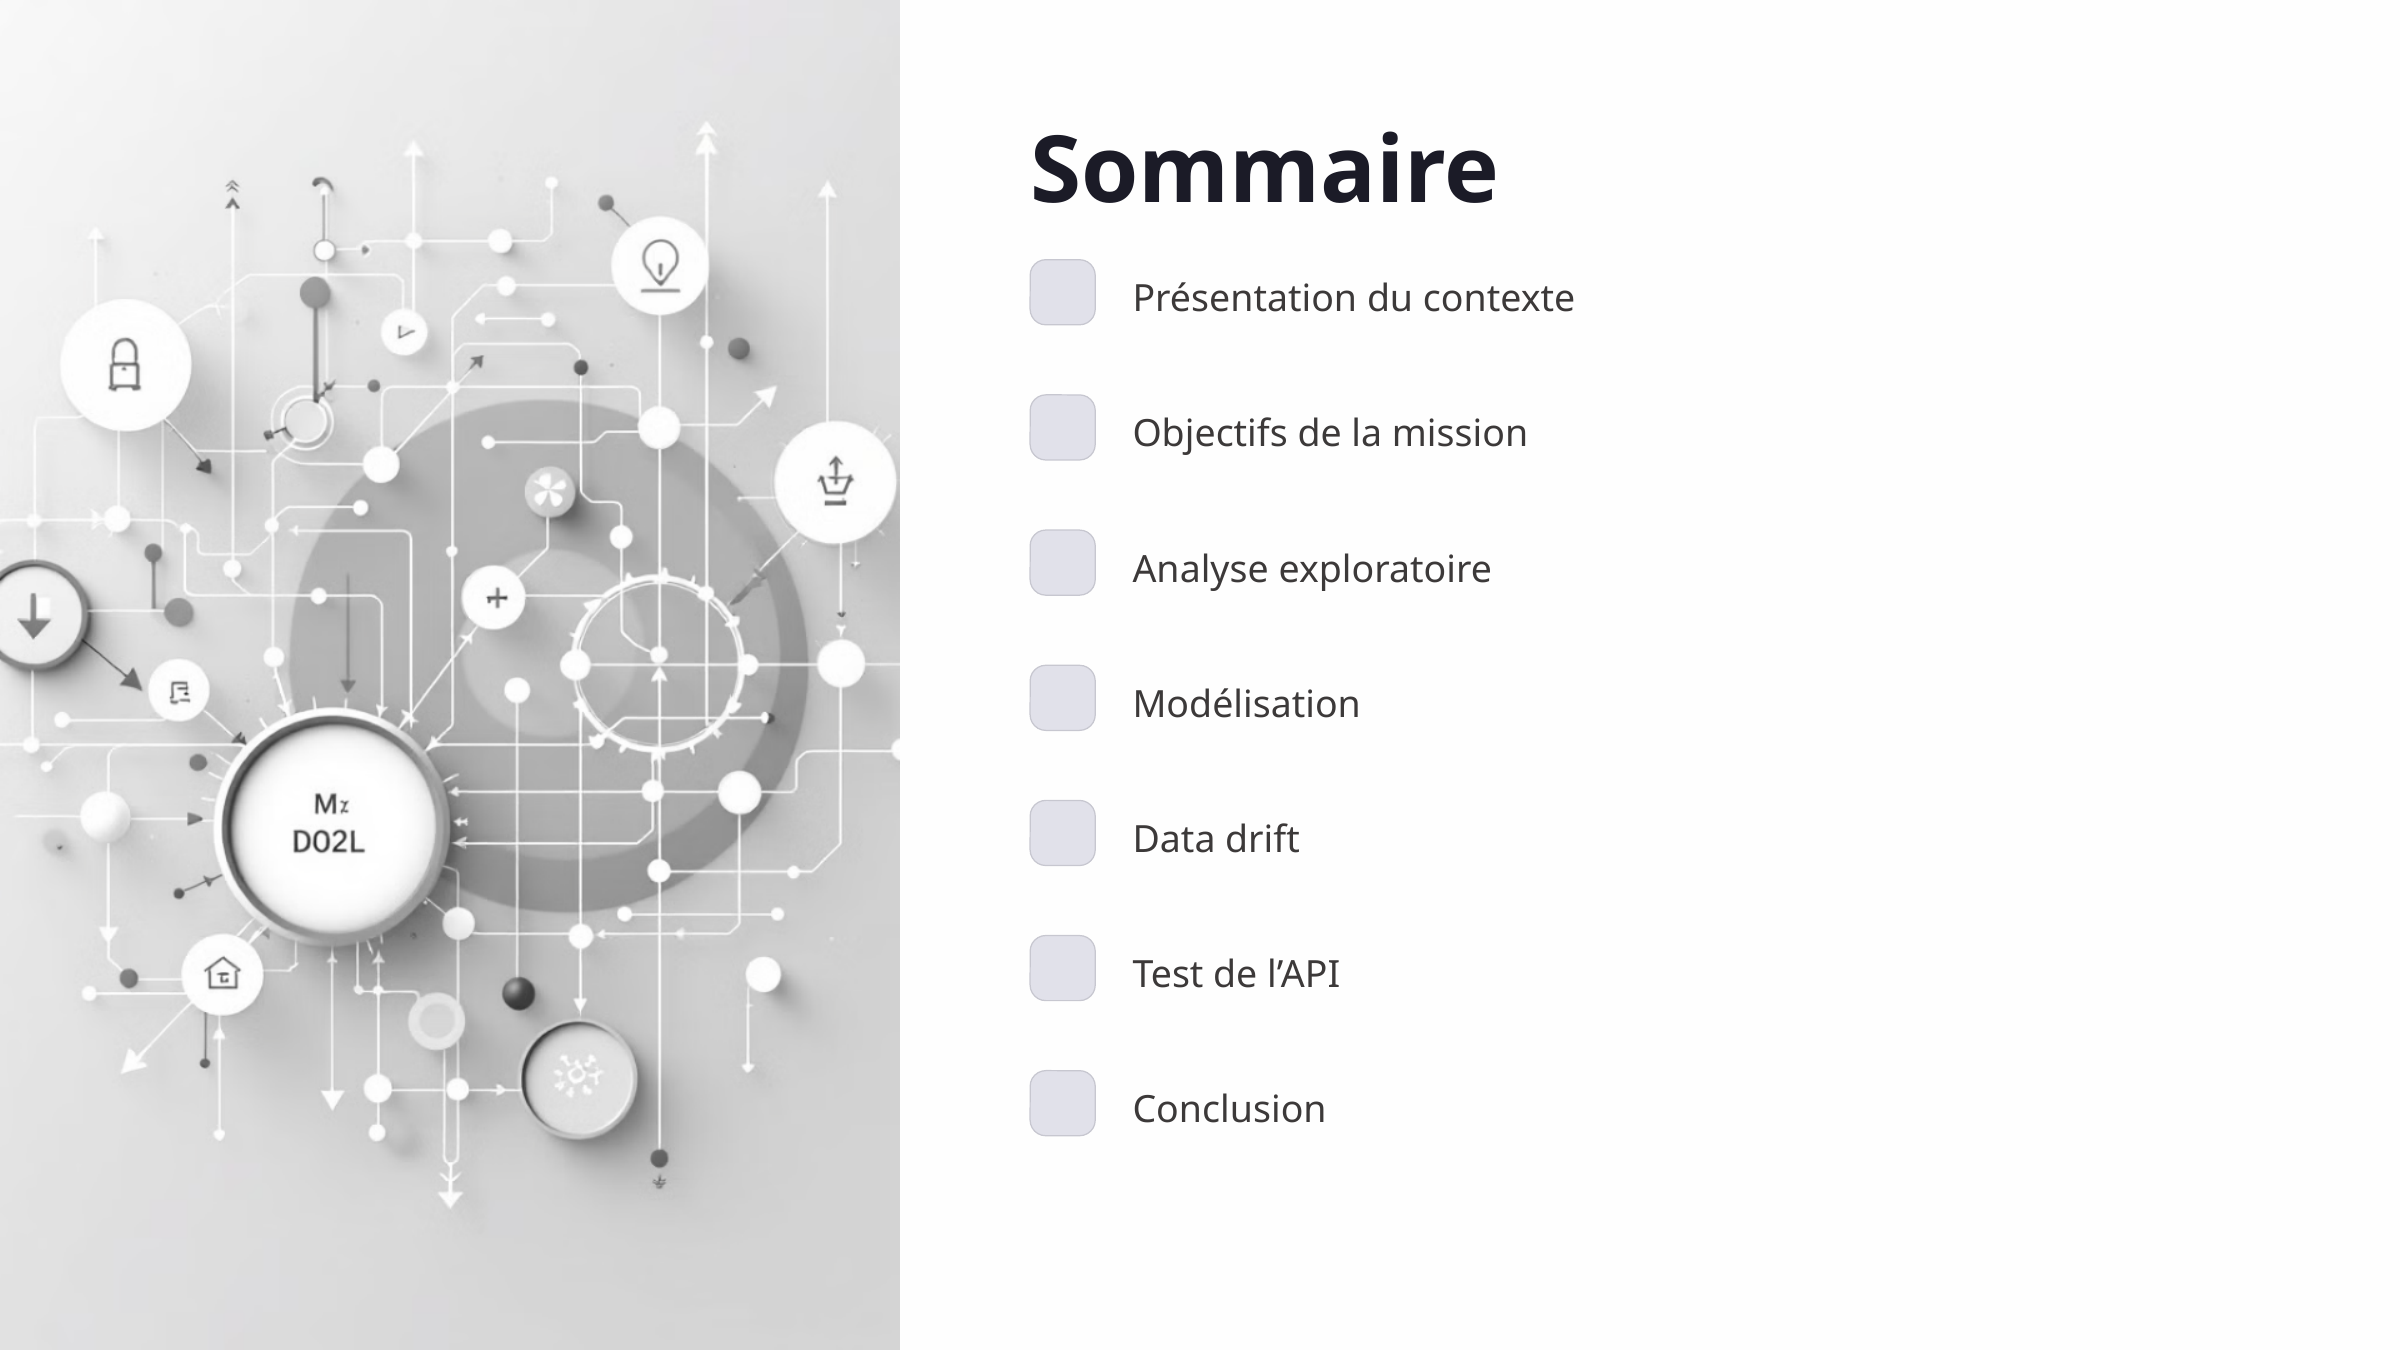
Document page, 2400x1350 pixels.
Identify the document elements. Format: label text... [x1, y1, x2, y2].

text_box Conclusion [1132, 1070, 2270, 1131]
text_box Modélisation [1132, 665, 2270, 725]
text_box [1030, 530, 1096, 596]
text_box Sommaire [1030, 105, 2270, 221]
text_box [1030, 665, 1096, 731]
text_box Objectifs de la mission [1132, 394, 2270, 455]
picture [0, 0, 900, 1350]
text_box [1030, 1070, 1096, 1136]
text_box Test de l’API [1132, 935, 2270, 995]
text_box [1030, 935, 1096, 1001]
text_box [1030, 394, 1096, 460]
text_box Présentation du contexte [1132, 259, 2270, 320]
text_box [1030, 259, 1096, 325]
text_box [1030, 800, 1096, 866]
text_box Analyse exploratoire [1132, 530, 2270, 590]
text_box Data drift [1132, 800, 2270, 860]
